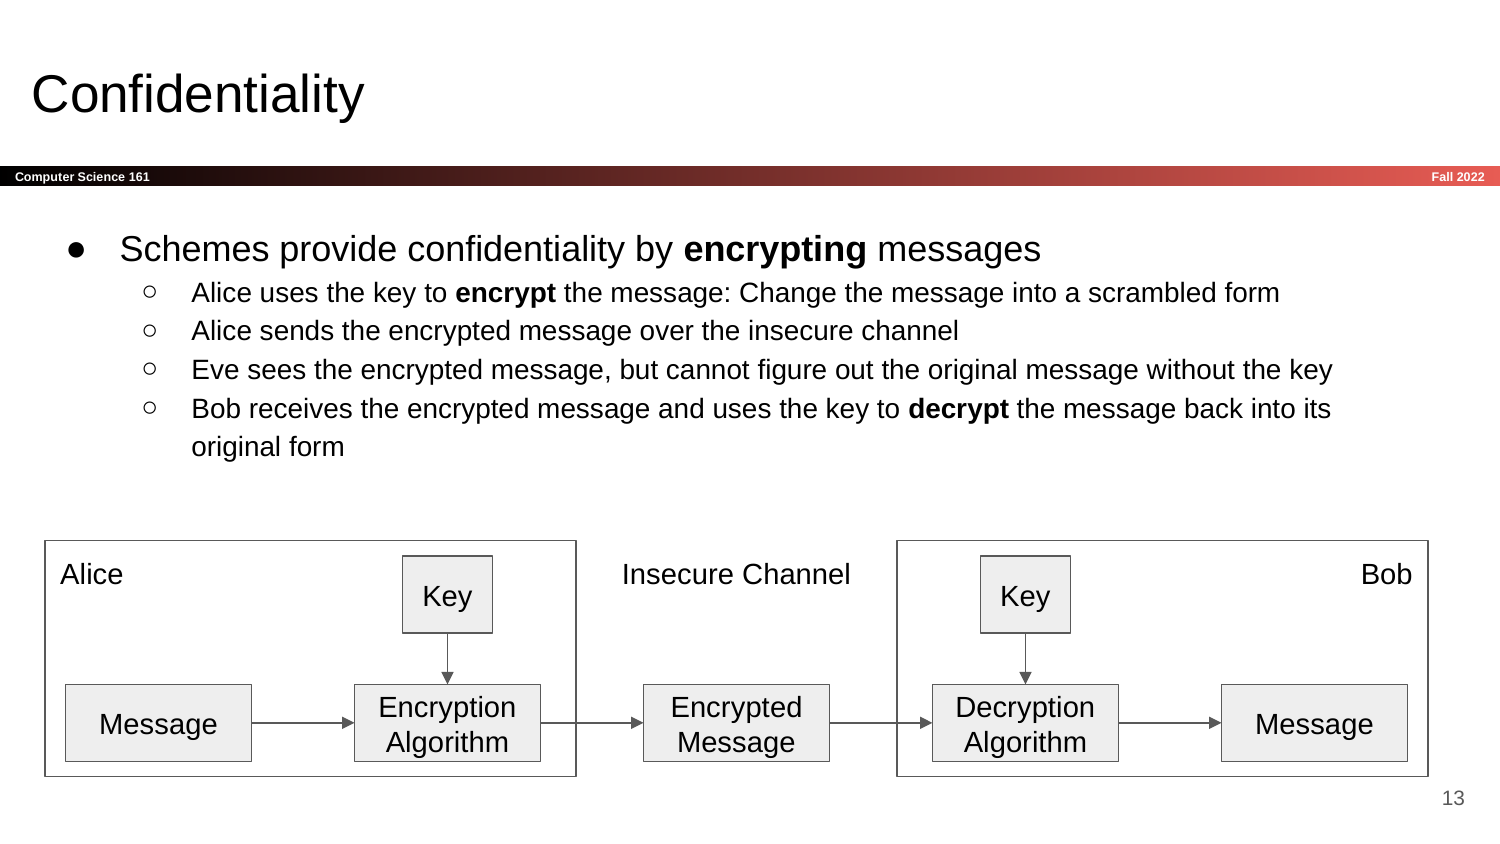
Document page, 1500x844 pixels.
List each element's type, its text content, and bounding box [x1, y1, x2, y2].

text_box Message [1221, 684, 1408, 762]
text_box Encryption Algorithm [354, 684, 541, 762]
text_box Insecure Channel [575, 540, 898, 606]
list Schemes provide confidentiality by encrypting messages Alice uses the key to encrypt the message: Change the message into a scrambled form Alice sends the encrypted message over the insecure channel Eve sees the encrypted message, but cannot figure out the original message without the key Bob receives the encrypted message and uses the key to decrypt the message back into its original form [32, 204, 1431, 480]
title Confidentiality [16, 44, 1415, 139]
slide_number 13 [1389, 764, 1480, 830]
text_box Message [65, 684, 252, 762]
text_box Key [402, 556, 493, 634]
text_box Key [980, 556, 1071, 634]
text_box Bob [1302, 540, 1428, 606]
text_box Decryption Algorithm [932, 684, 1119, 762]
text_box [45, 540, 576, 777]
text_box [897, 540, 1428, 777]
text_box Alice [45, 540, 171, 606]
text_box Encrypted Message [643, 684, 830, 762]
